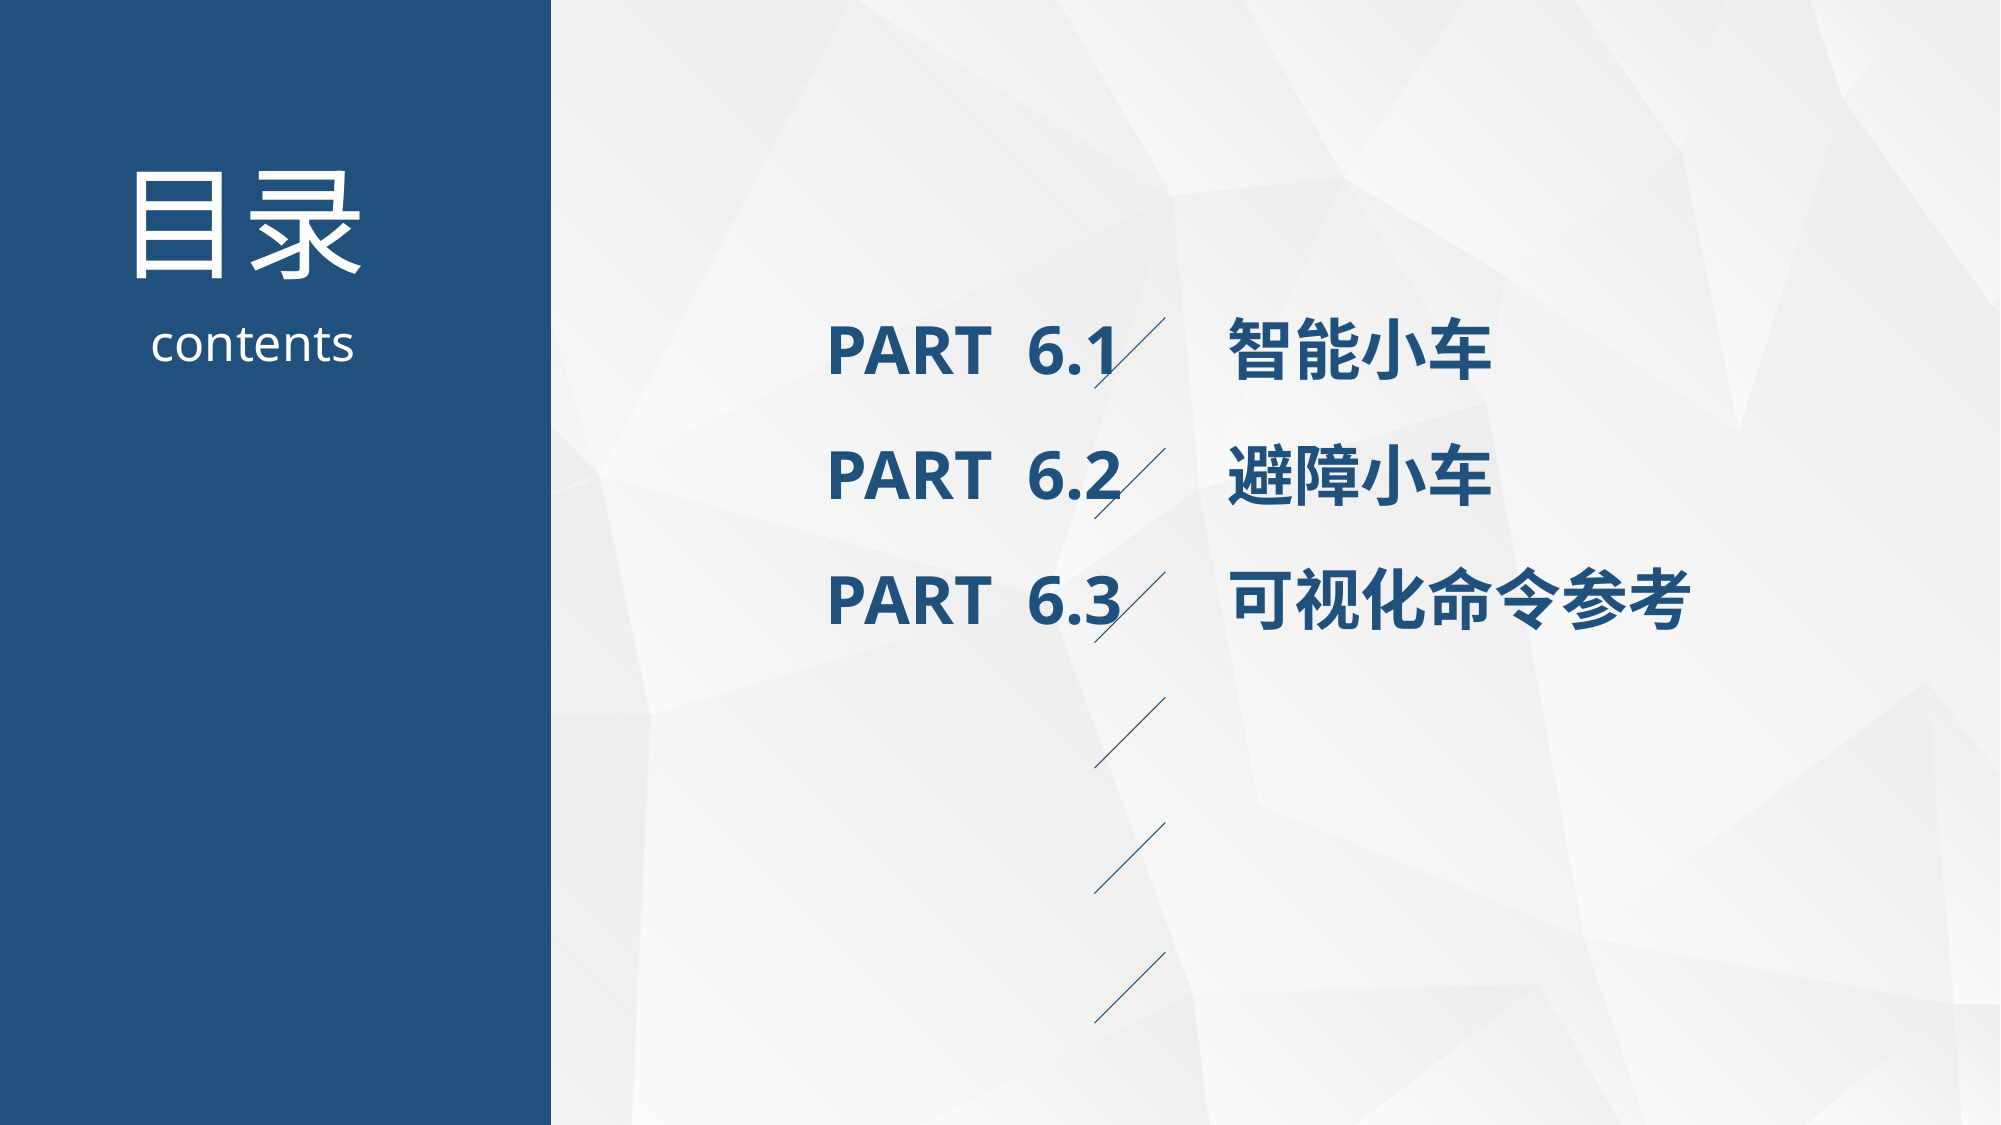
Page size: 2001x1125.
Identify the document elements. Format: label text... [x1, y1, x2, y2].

list PART 6.1 [811, 309, 1212, 392]
list PART 6.2 [811, 434, 1213, 518]
picture [551, 0, 2001, 1125]
list 智能小车 [1212, 309, 1733, 392]
list PART 6.3 [811, 560, 1212, 643]
list 可视化命令参考 [1212, 559, 1733, 643]
list 避障小车 [1212, 435, 1733, 519]
